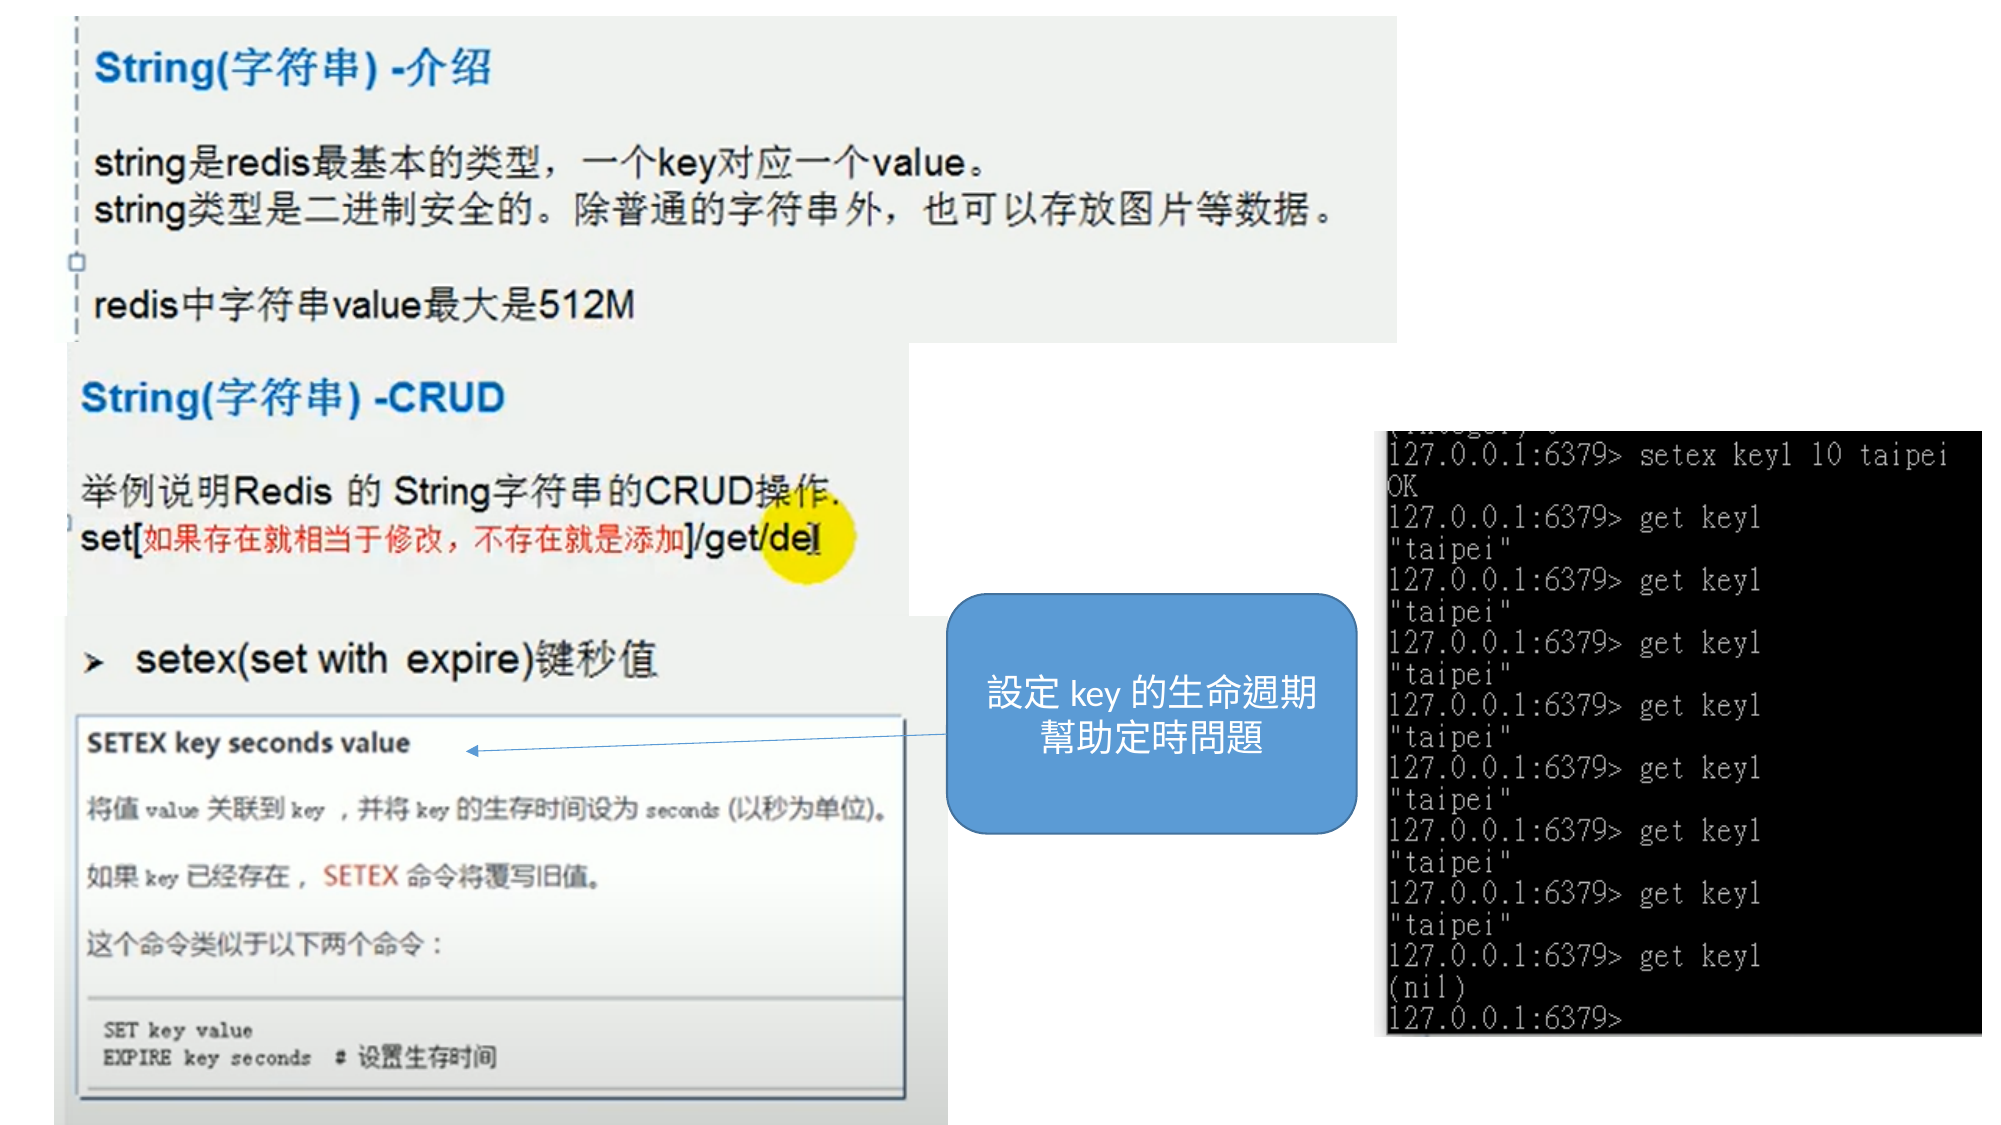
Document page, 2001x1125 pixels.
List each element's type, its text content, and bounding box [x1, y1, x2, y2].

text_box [465, 734, 948, 752]
picture [54, 16, 1397, 1125]
picture [1374, 431, 1982, 1037]
text_box 設定key的生命週期 幫助定時問題 [948, 593, 1358, 835]
